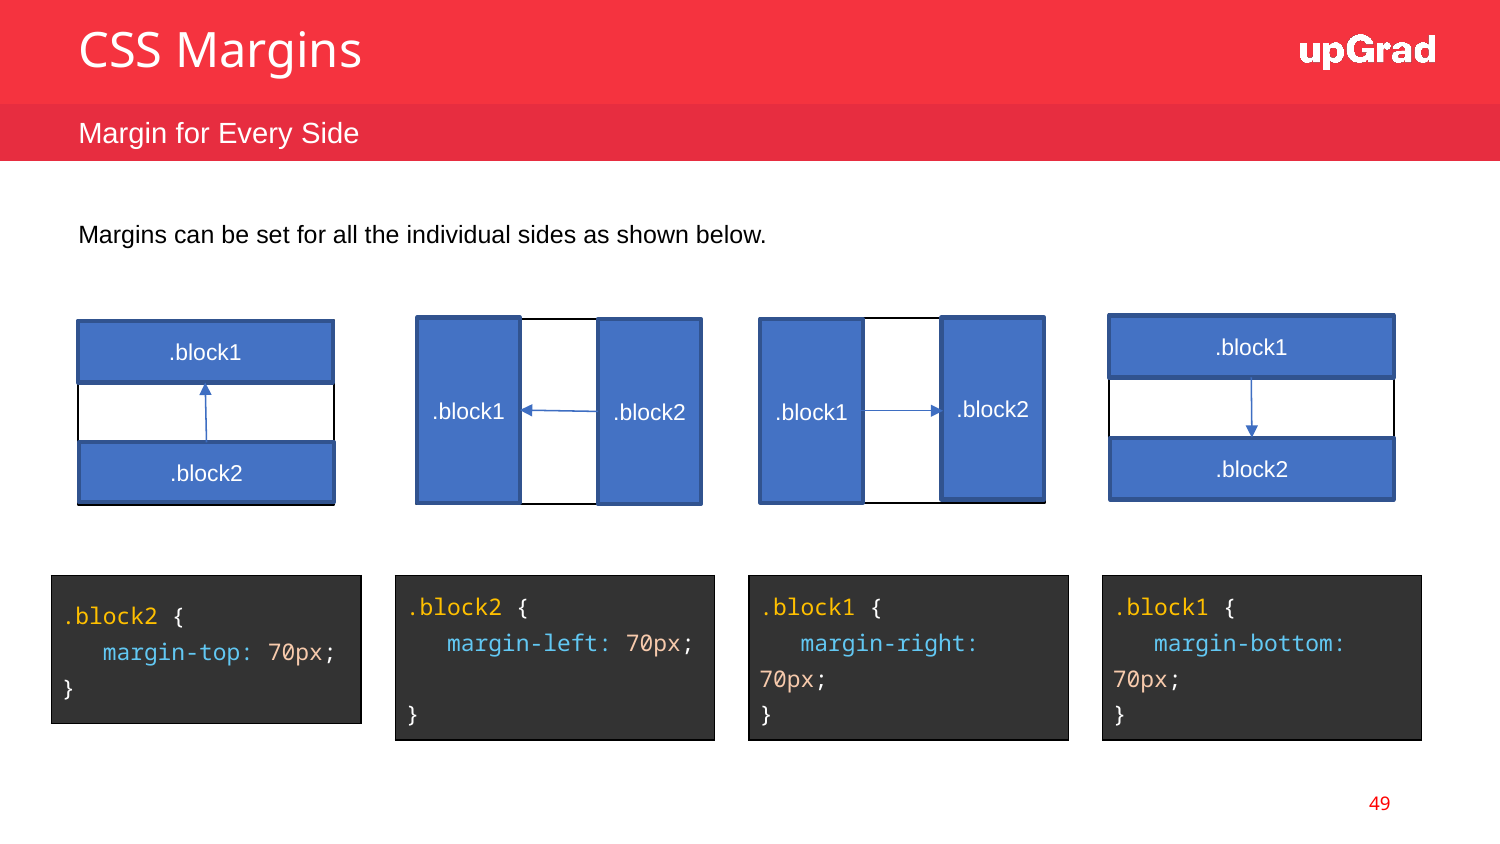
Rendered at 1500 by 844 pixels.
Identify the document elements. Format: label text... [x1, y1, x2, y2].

text_box [0, 104, 1500, 161]
table_header .block1 { margin-bottom: 70px; } [1103, 576, 1421, 739]
table_header .block1 { margin-right: 70px; } [750, 576, 1068, 739]
text_box [760, 317, 941, 410]
text_box [863, 317, 1046, 503]
slide_number 49 [1068, 782, 1406, 828]
picture [1300, 34, 1435, 70]
text_box [78, 383, 334, 505]
text_box .block2 [941, 317, 1045, 500]
text_box .block1 [760, 318, 863, 503]
text_box .block2 [1110, 437, 1394, 500]
table_header .block2 { margin-left: 70px; } [396, 576, 714, 739]
text_box [1253, 378, 1394, 437]
text_box [415, 318, 598, 505]
text_box .block1 [1108, 315, 1394, 378]
text_box .block2 [79, 442, 334, 503]
text_box .block1 [77, 320, 333, 383]
text_box [1108, 378, 1249, 500]
text_box [78, 319, 334, 442]
text_box CSS Margins [63, 20, 768, 87]
text_box .block1 [417, 317, 520, 503]
text_box Margin for Every Side [63, 107, 827, 158]
text_box .block2 [598, 318, 701, 505]
text_box Margins can be set for all the individual sides as shown below. [63, 210, 1314, 257]
table_header .block2 { margin-top: 70px; } [52, 576, 360, 723]
